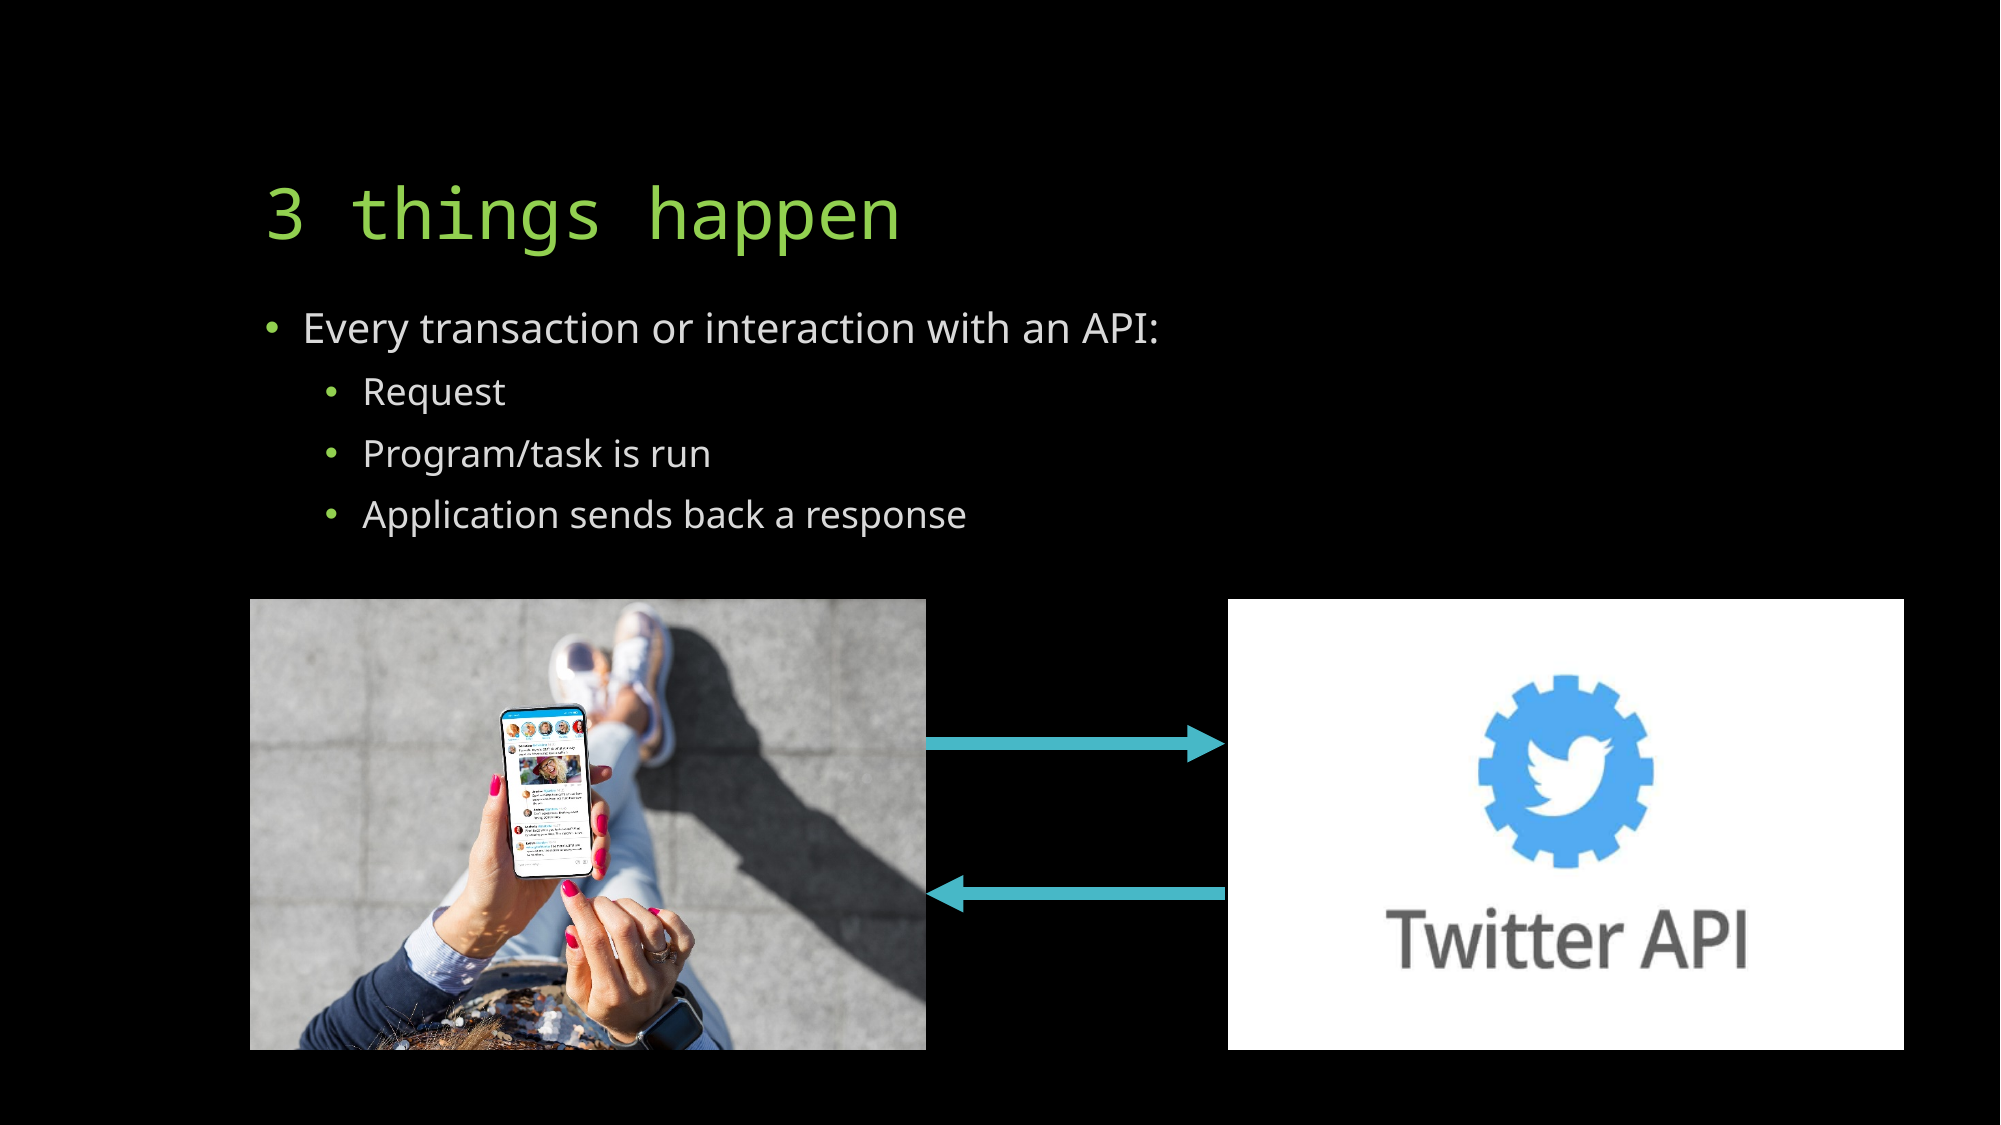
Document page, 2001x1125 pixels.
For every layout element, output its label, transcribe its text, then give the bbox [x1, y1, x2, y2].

title 3 things happen [249, 75, 1750, 263]
list Every transaction or interaction with an API: Request Program/task is run Application sends back a response [249, 299, 1750, 1000]
picture [1228, 599, 1904, 1050]
picture [250, 599, 926, 1050]
